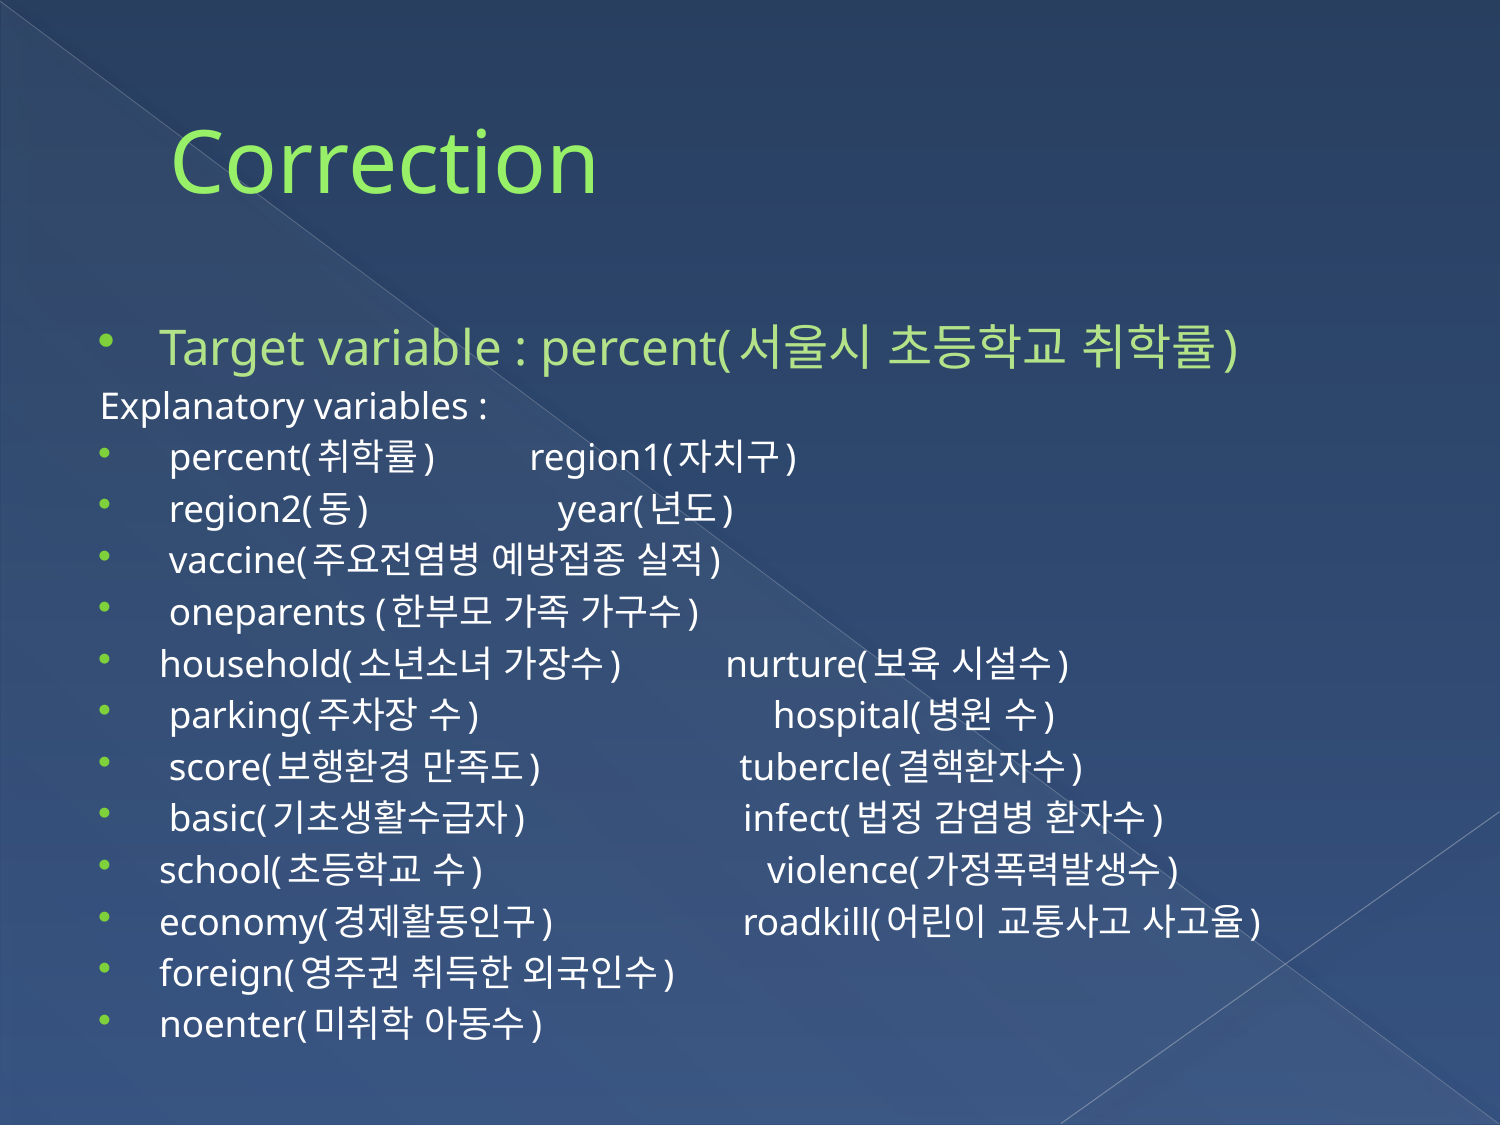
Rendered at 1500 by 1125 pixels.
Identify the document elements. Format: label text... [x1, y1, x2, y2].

title Correction [75, 43, 1425, 274]
list Target variable : percent(서울시 초등학교 취학률) Explanatory variables : percent(취학률) region1(자치구) region2(동) year(년도) vaccine(주요전염병 예방접종 실적) oneparents (한부모 가족 가구수) household(소년소녀 가장수) nurture(보육 시설수) parking(주차장 수) hospital(병원 수) score(보행환경 만족도) tubercle(결핵환자수) basic(기초생활수급자) infect(법정 감염병 환자수) school(초등학교 수) violence(가정폭력발생수) economy(경제활동인구) roadkill(어린이 교통사고 사고율) foreign(영주권 취득한 외국인수) noenter(미취학 아동수) [75, 308, 1425, 1059]
